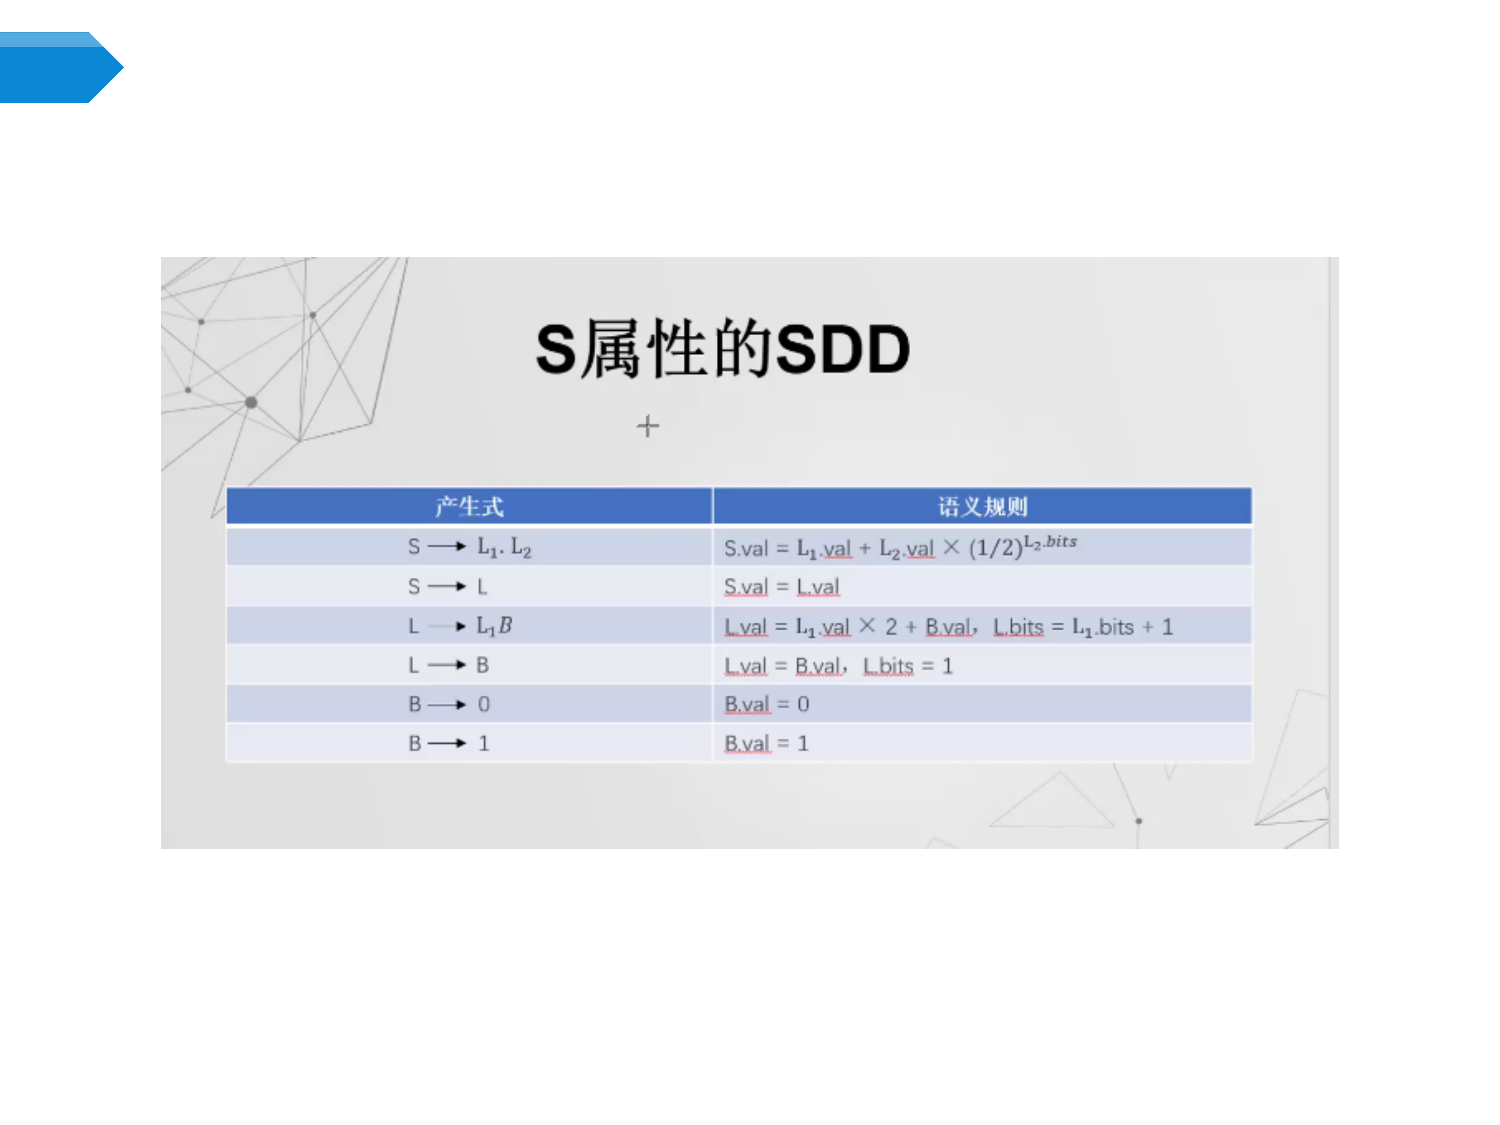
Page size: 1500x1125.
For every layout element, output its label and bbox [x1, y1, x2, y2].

picture [161, 256, 1339, 849]
